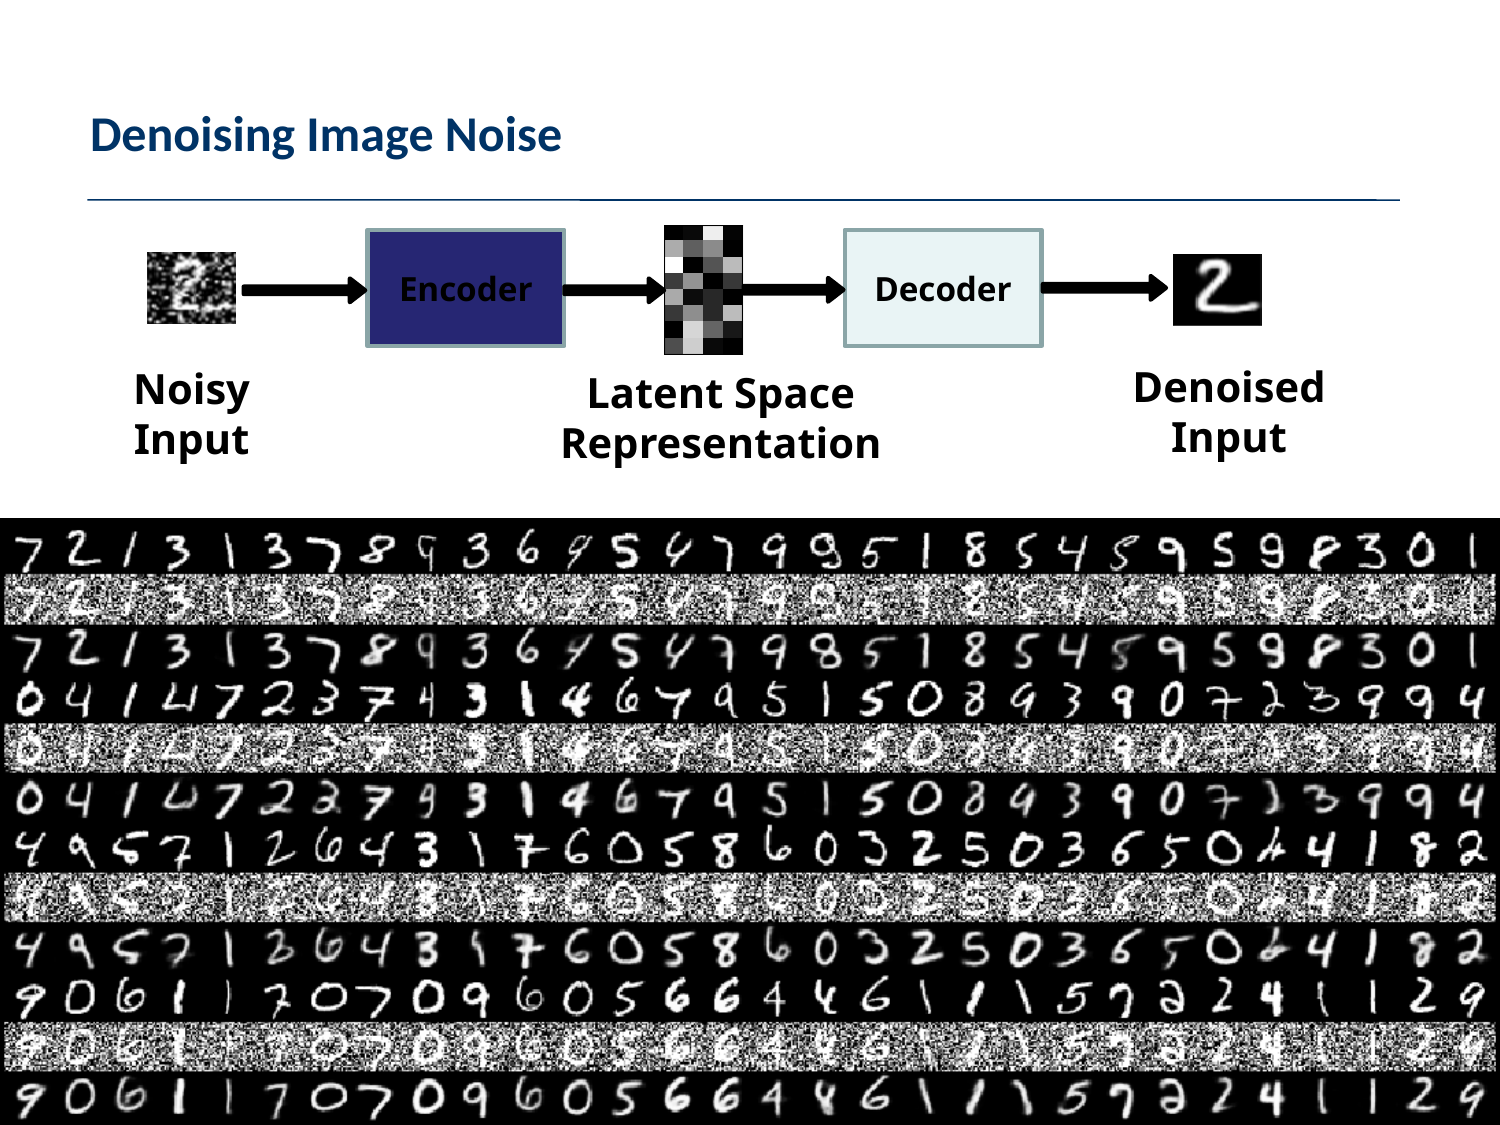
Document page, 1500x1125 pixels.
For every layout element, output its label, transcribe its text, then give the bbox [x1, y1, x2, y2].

picture [0, 517, 1500, 1125]
title Denoising Image Noise [75, 37, 1425, 225]
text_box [88, 224, 1354, 476]
